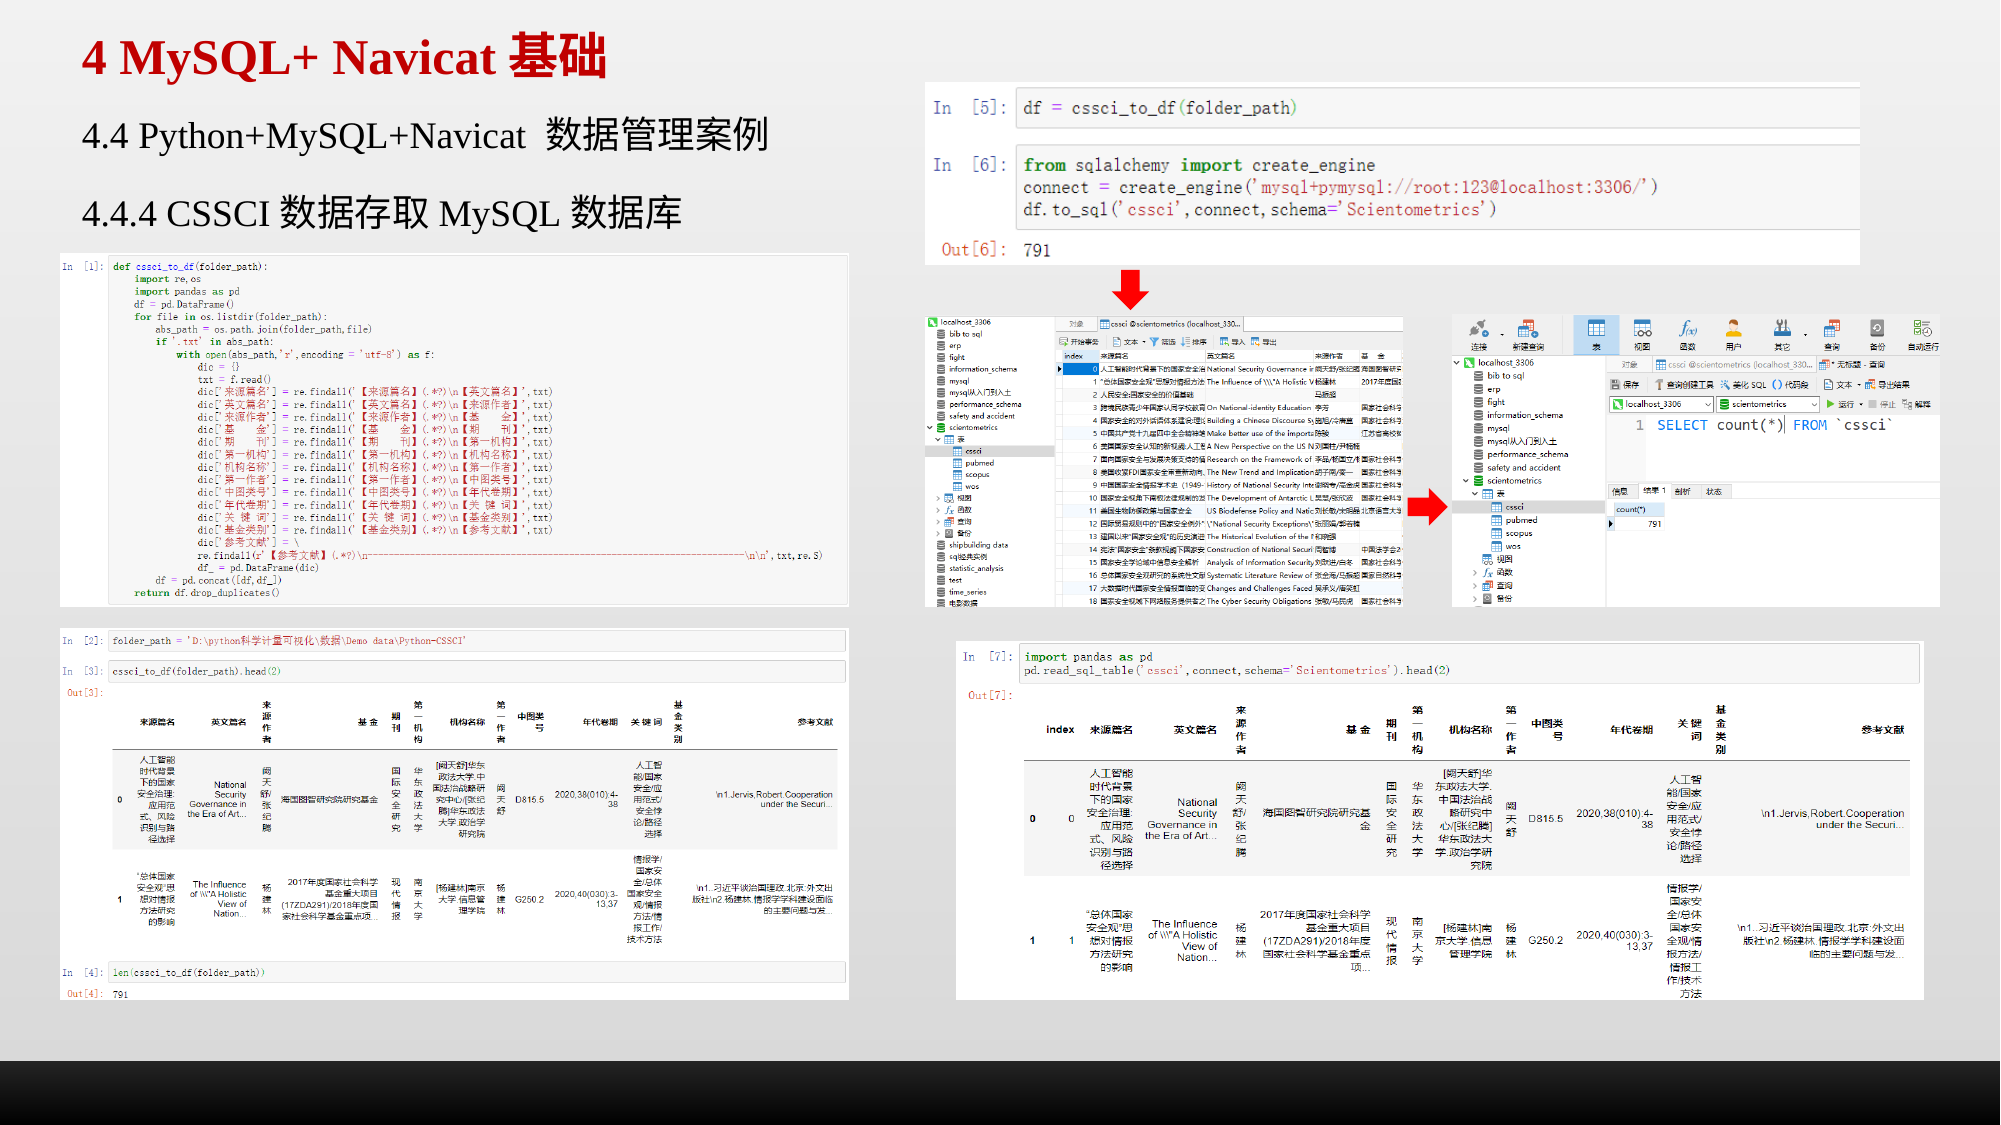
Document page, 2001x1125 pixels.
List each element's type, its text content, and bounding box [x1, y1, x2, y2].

picture [60, 253, 849, 607]
picture [1452, 314, 1940, 607]
text_box 4 MySQL+ Navicat基础 4.4 Python+MySQL+Navicat 数据管理案例 [67, 31, 1067, 163]
text_box [1111, 269, 1150, 311]
picture [956, 641, 1924, 1000]
text_box 4.4.4 CSSCI数据存取MySQL数据库 [67, 180, 925, 242]
picture [925, 315, 1403, 607]
text_box [1407, 488, 1448, 526]
picture [925, 82, 1860, 265]
picture [60, 628, 849, 1000]
